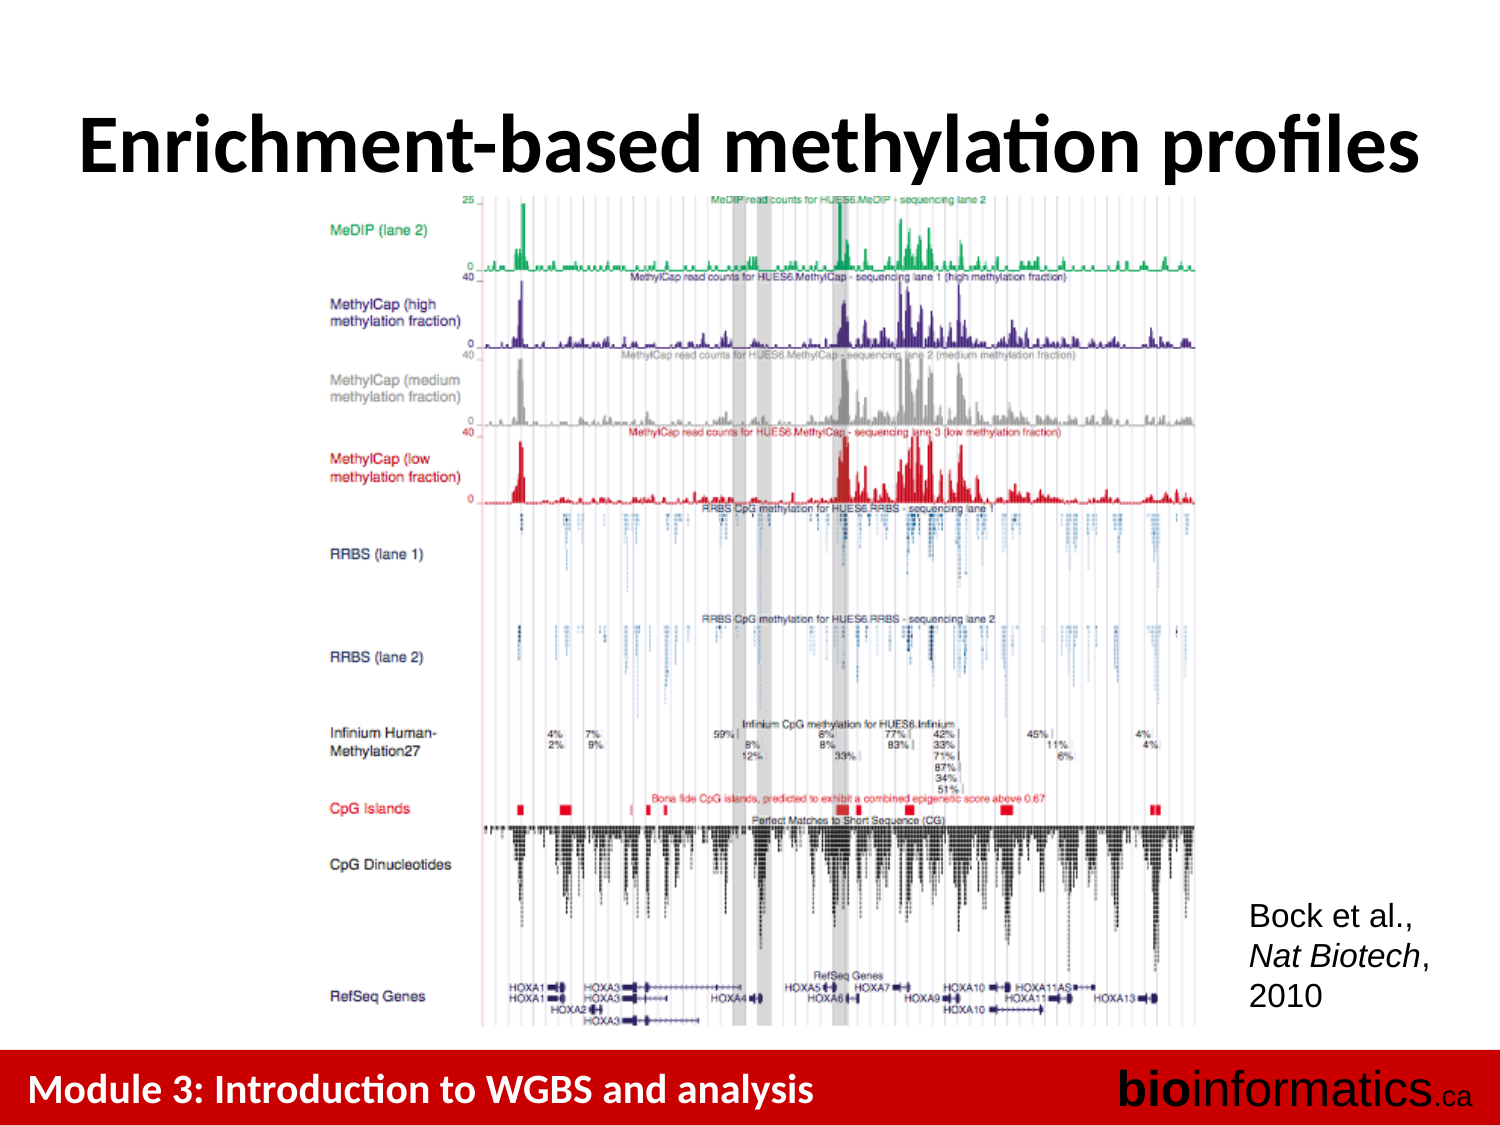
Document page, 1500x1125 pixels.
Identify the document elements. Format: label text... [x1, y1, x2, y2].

picture [321, 195, 1211, 1038]
title Enrichment-based methylation profiles [24, 45, 1475, 233]
text_box Bock et al., Nat Biotech, 2010 [1234, 886, 1459, 1022]
